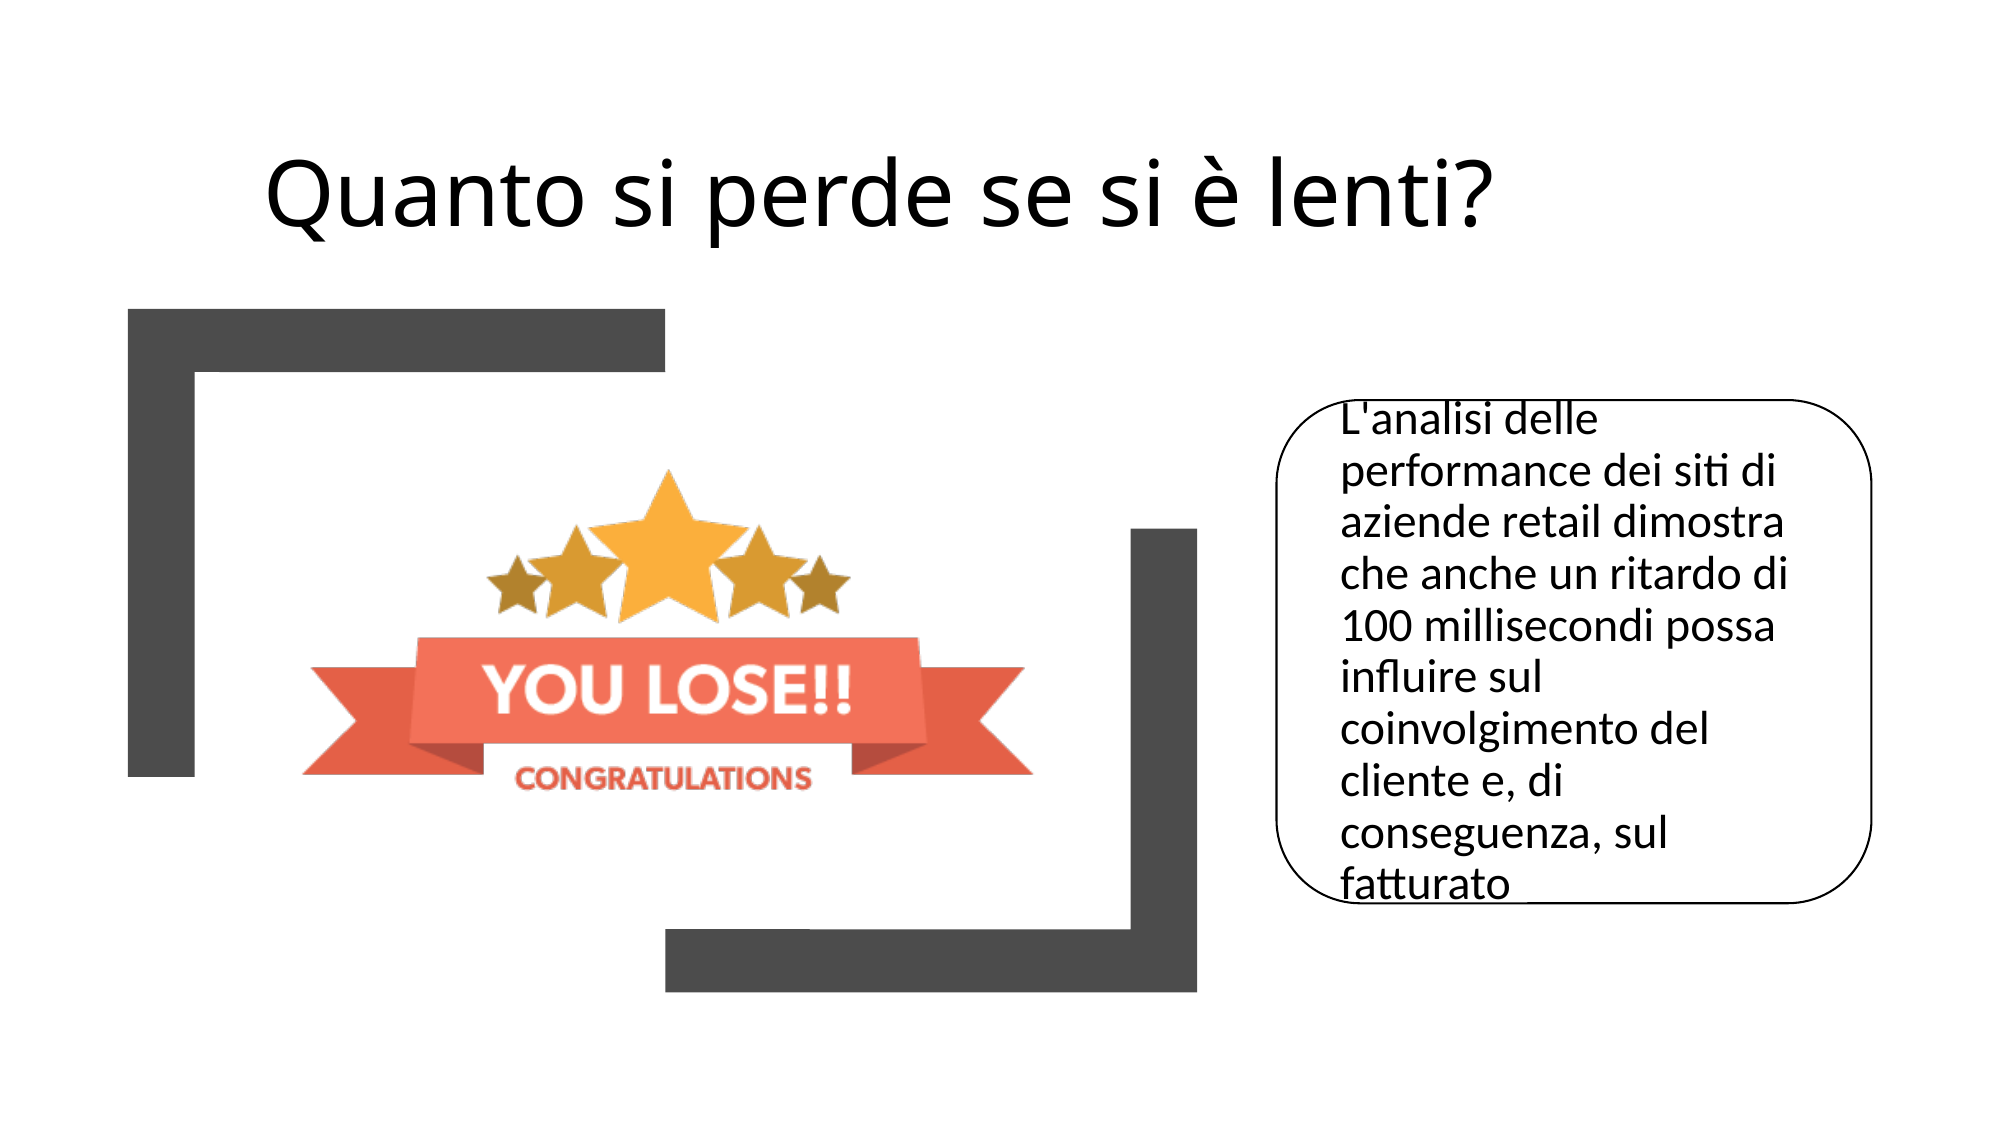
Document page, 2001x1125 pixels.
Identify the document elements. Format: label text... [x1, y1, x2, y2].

title Quanto si perde se si è lenti? [248, 84, 1872, 254]
text_box [127, 308, 666, 777]
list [1276, 373, 1872, 930]
text_box [665, 528, 1198, 993]
picture [252, 424, 1076, 877]
